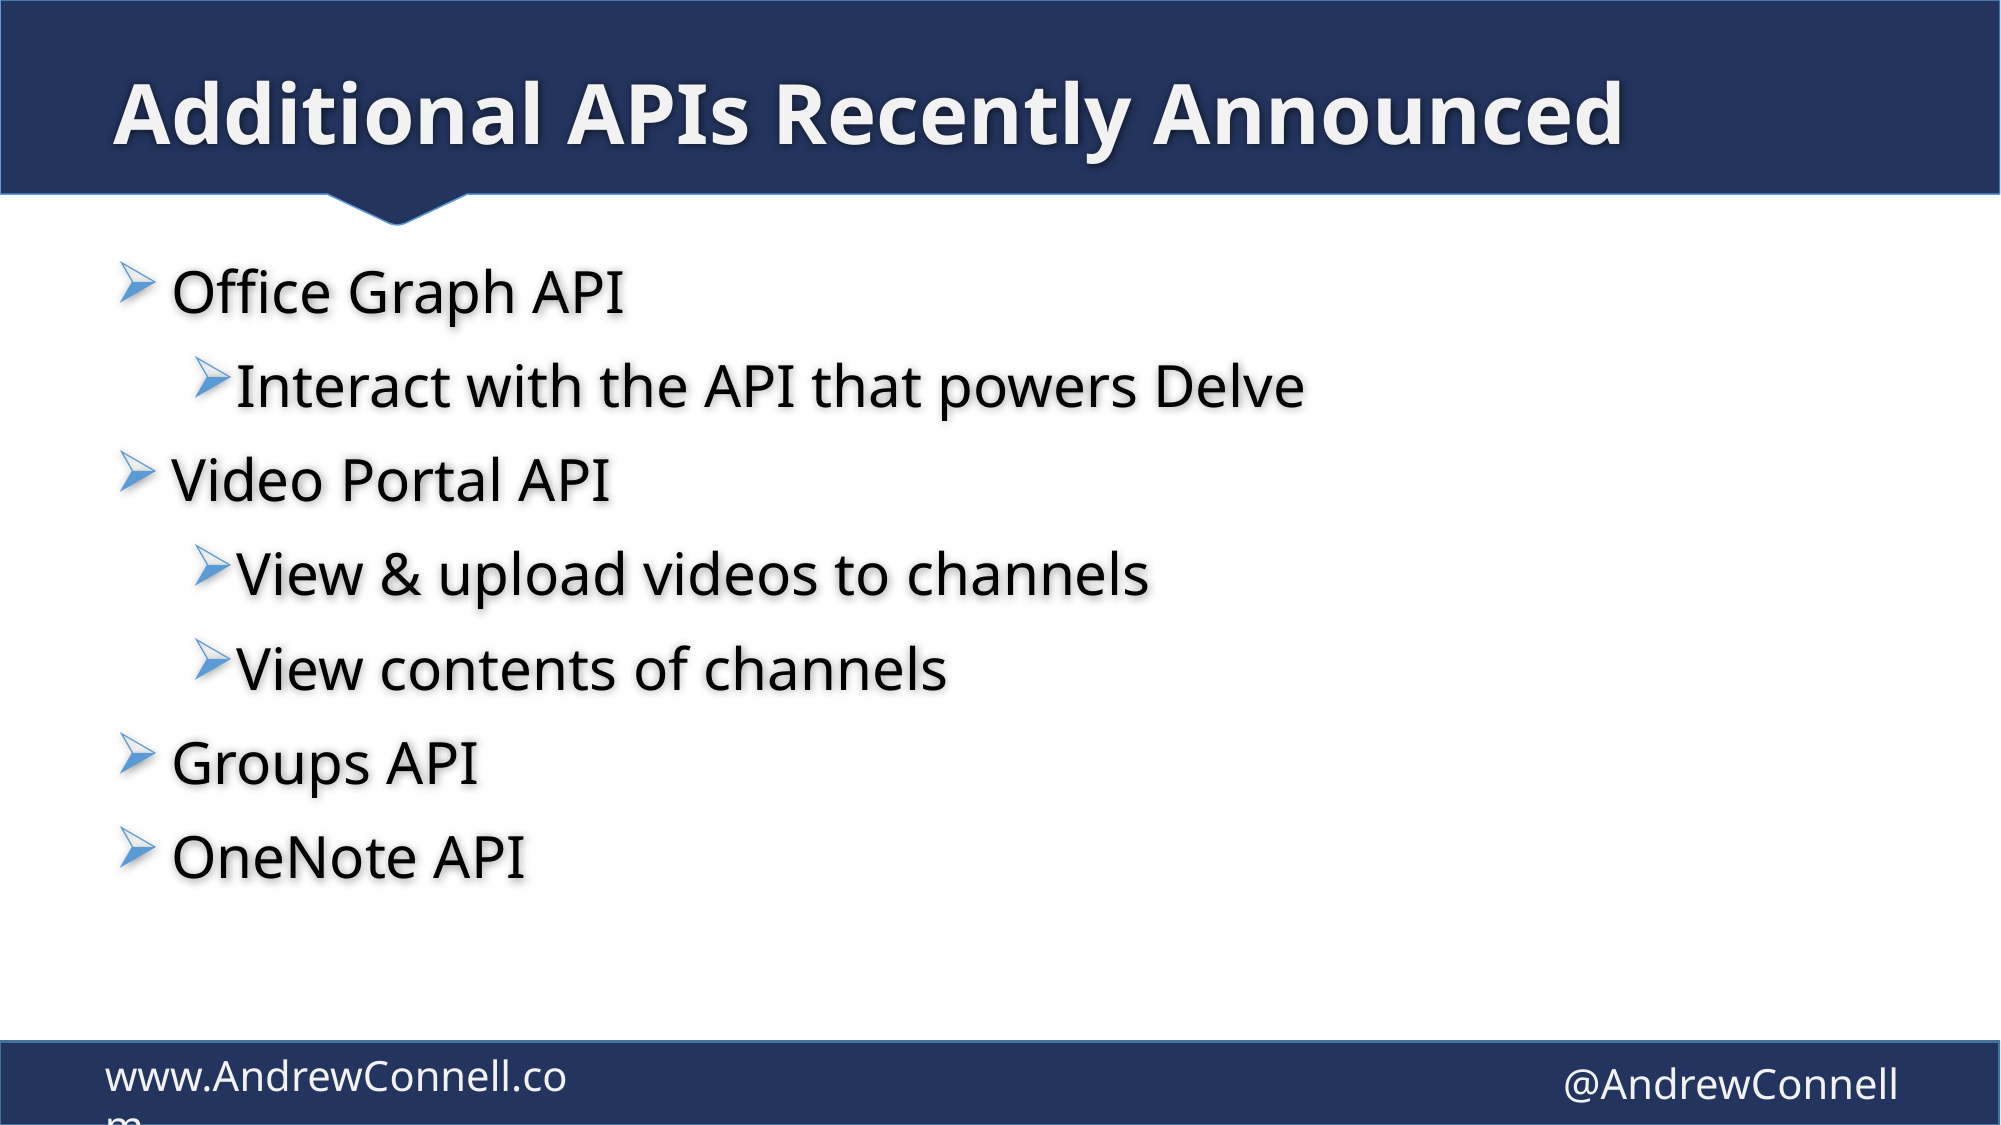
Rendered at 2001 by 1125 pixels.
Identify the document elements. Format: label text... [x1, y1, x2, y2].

list Office Graph API Interact with the API that powers Delve Video Portal API View & upload videos to channels View contents of channels Groups API OneNote API [99, 247, 1900, 1027]
title Additional APIs Recently Announced [98, 9, 1902, 169]
